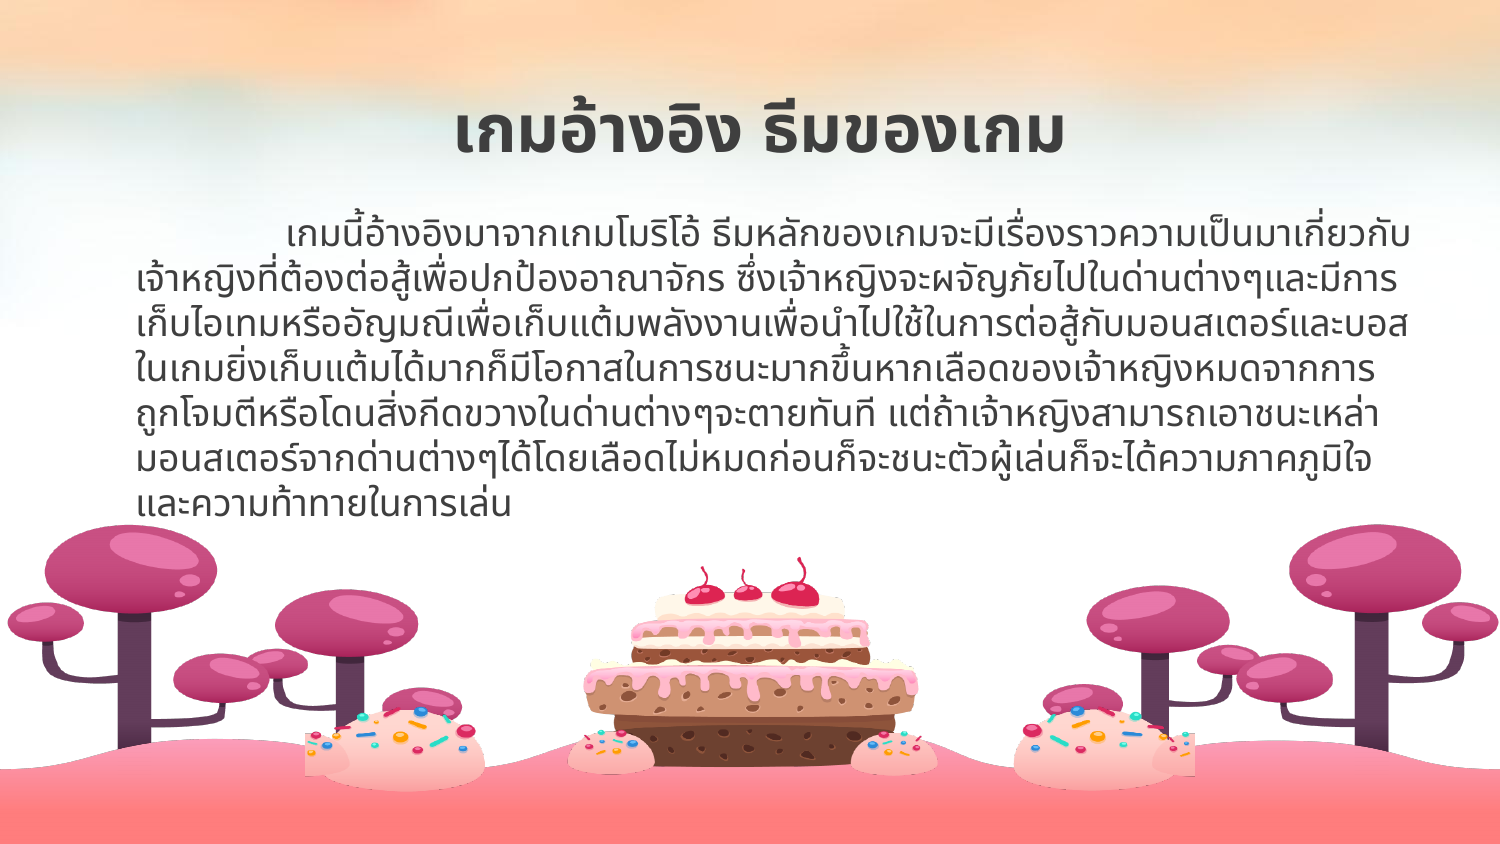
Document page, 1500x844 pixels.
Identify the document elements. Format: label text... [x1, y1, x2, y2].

picture [0, 0, 1500, 844]
text_box เกมนี้อ้างอิงมาจากเกมโมริโอ้ ธีมหลักของเกมจะมีเรื่องราวความเป็นมาเกี่ยวกับเจ้าหญิงที่ต้องต่อสู้เพื่อปกป้องอาณาจักร ซึ่งเจ้าหญิงจะผจัญภัยไปในด่านต่างๆและมีการเก็บไอเทมหรืออัญมณีเพื่อเก็บแต้มพลังงานเพื่อนำไปใช้ในการต่อสู้กับมอนสเตอร์และบอสในเกมยิ่งเก็บแต้มได้มากก็มีโอกาสในการชนะมากขึ้นหากเลือดของเจ้าหญิงหมดจากการถูกโจมตีหรือโดนสิ่งกีดขวางในด่านต่างๆจะตายทันที แต่ถ้าเจ้าหญิงสามารถเอาชนะเหล่ามอนสเตอร์จากด่านต่างๆได้โดยเลือดไม่หมดก่อนก็จะชนะตัวผู้เล่นก็จะได้ความภาคภูมิใจและความท้าทายในการเล่น [120, 201, 1435, 408]
text_box เกมอ้างอิง ธีมของเกม [362, 77, 1269, 263]
